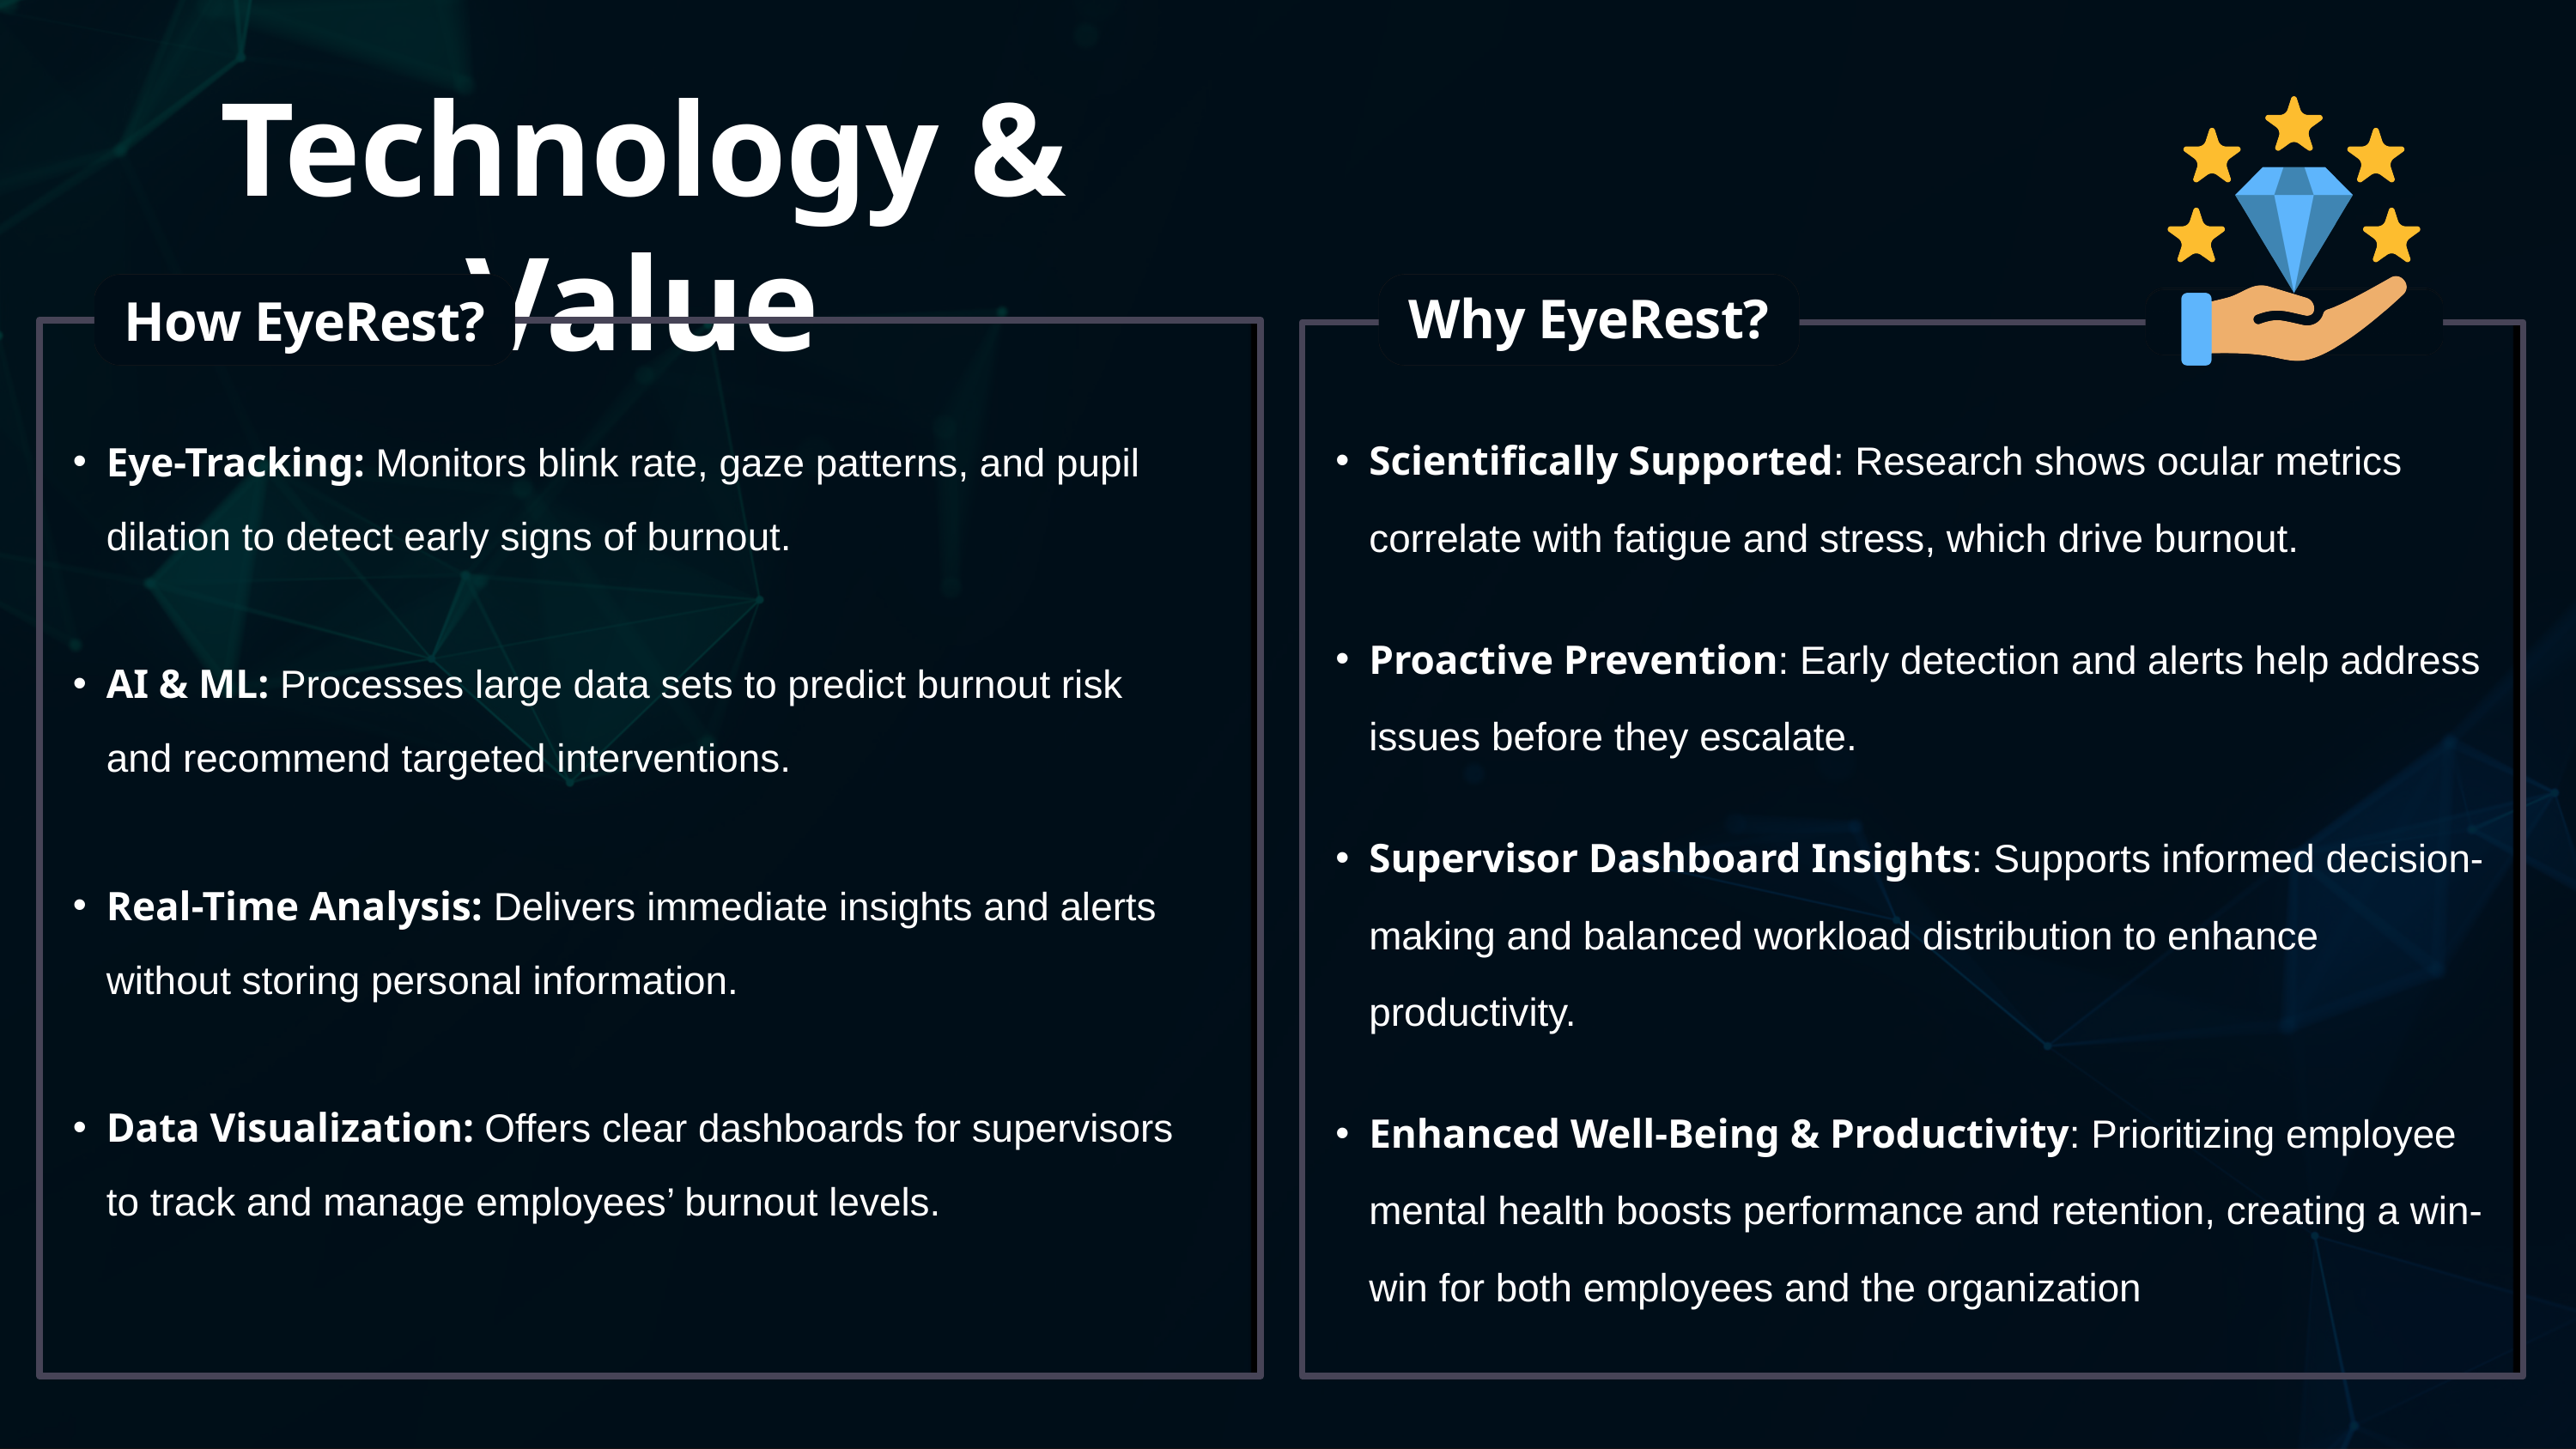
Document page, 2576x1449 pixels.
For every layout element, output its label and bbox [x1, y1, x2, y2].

text_box [0, 0, 2576, 1449]
